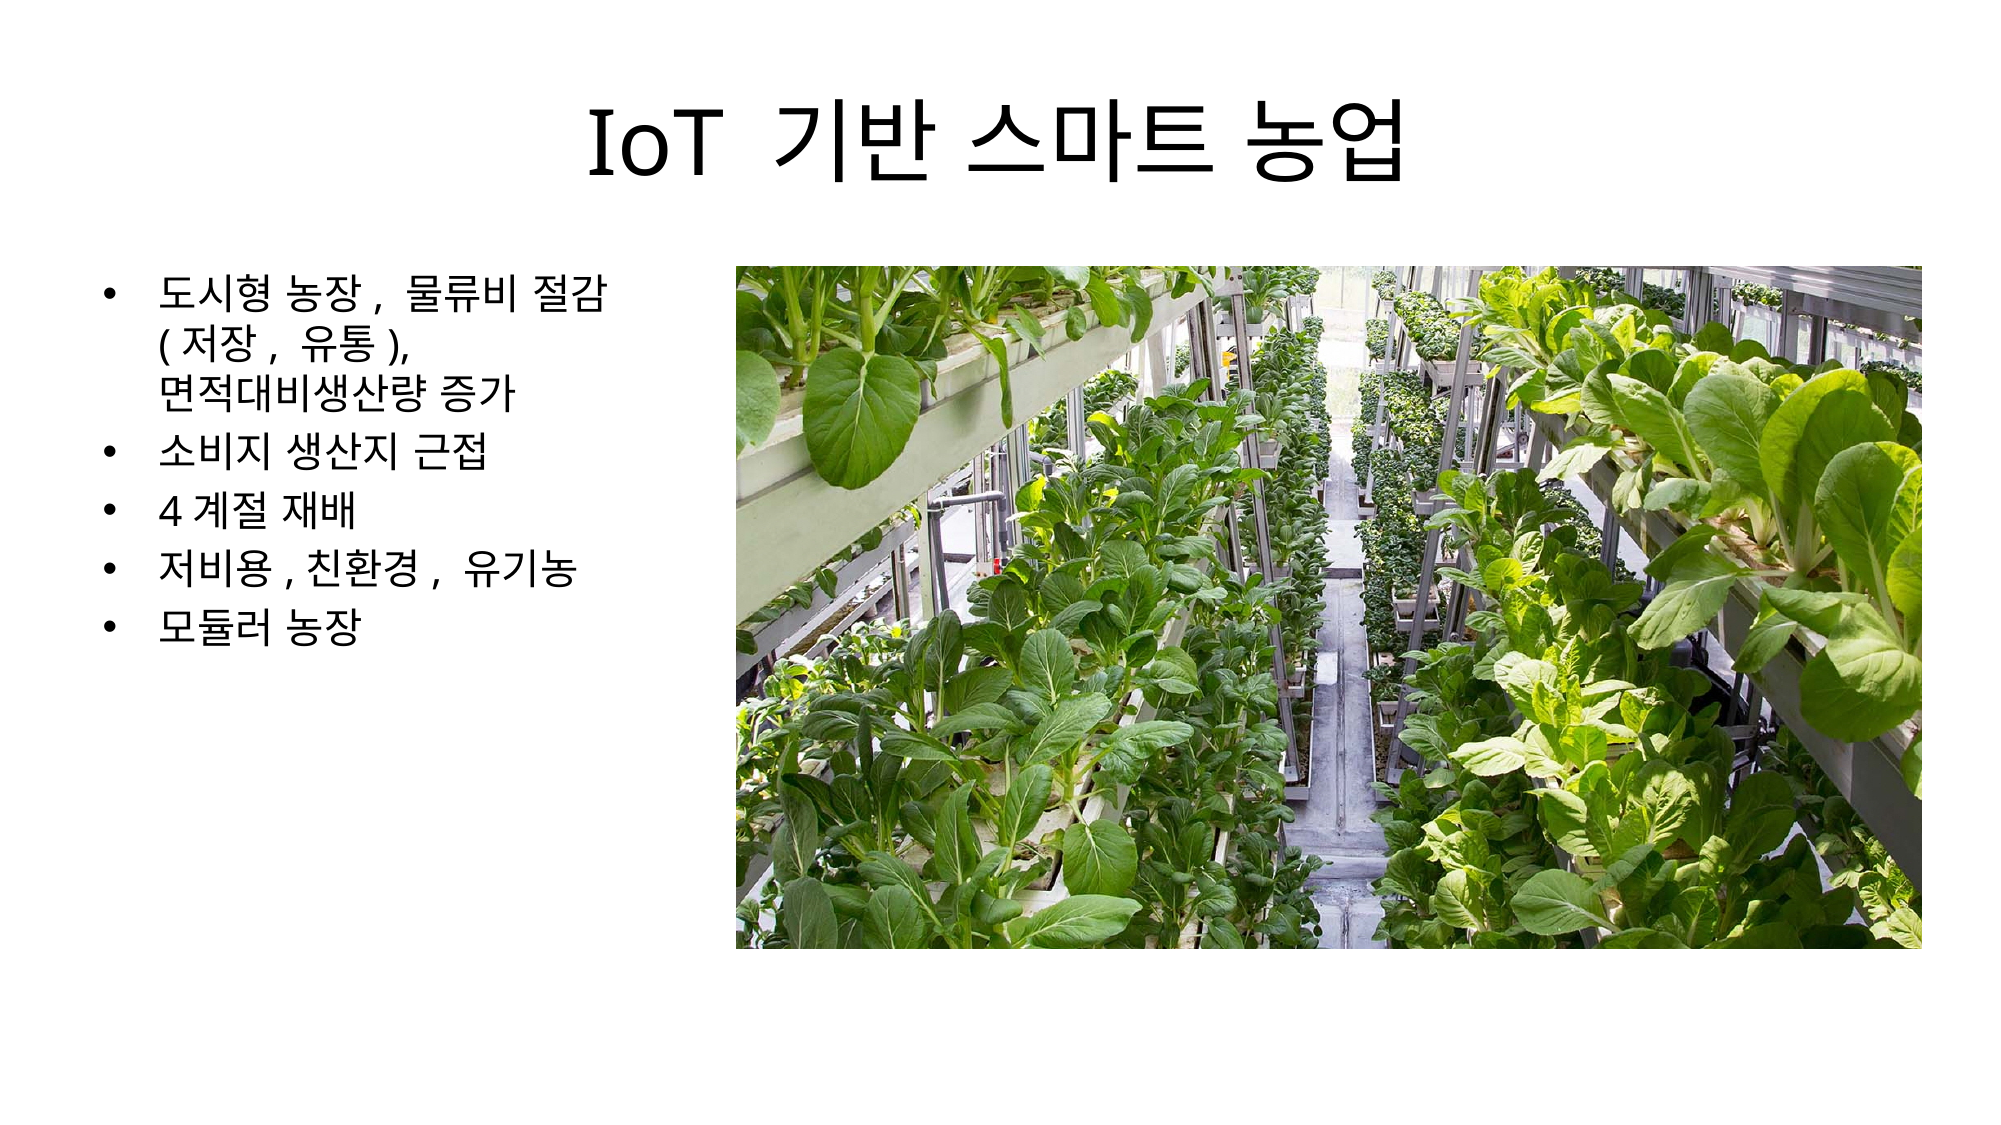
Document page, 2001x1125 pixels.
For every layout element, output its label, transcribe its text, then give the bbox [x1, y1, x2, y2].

title IoT 기반 스마트 농업 [99, 45, 1900, 233]
list 도시형 농장, 물류비 절감(저장, 유통), 면적대비생산량 증가 소비지 생산지 근접 4계절 재배 저비용,친환경, 유기농 모듈러 농장 [87, 260, 668, 949]
picture [735, 266, 1922, 949]
